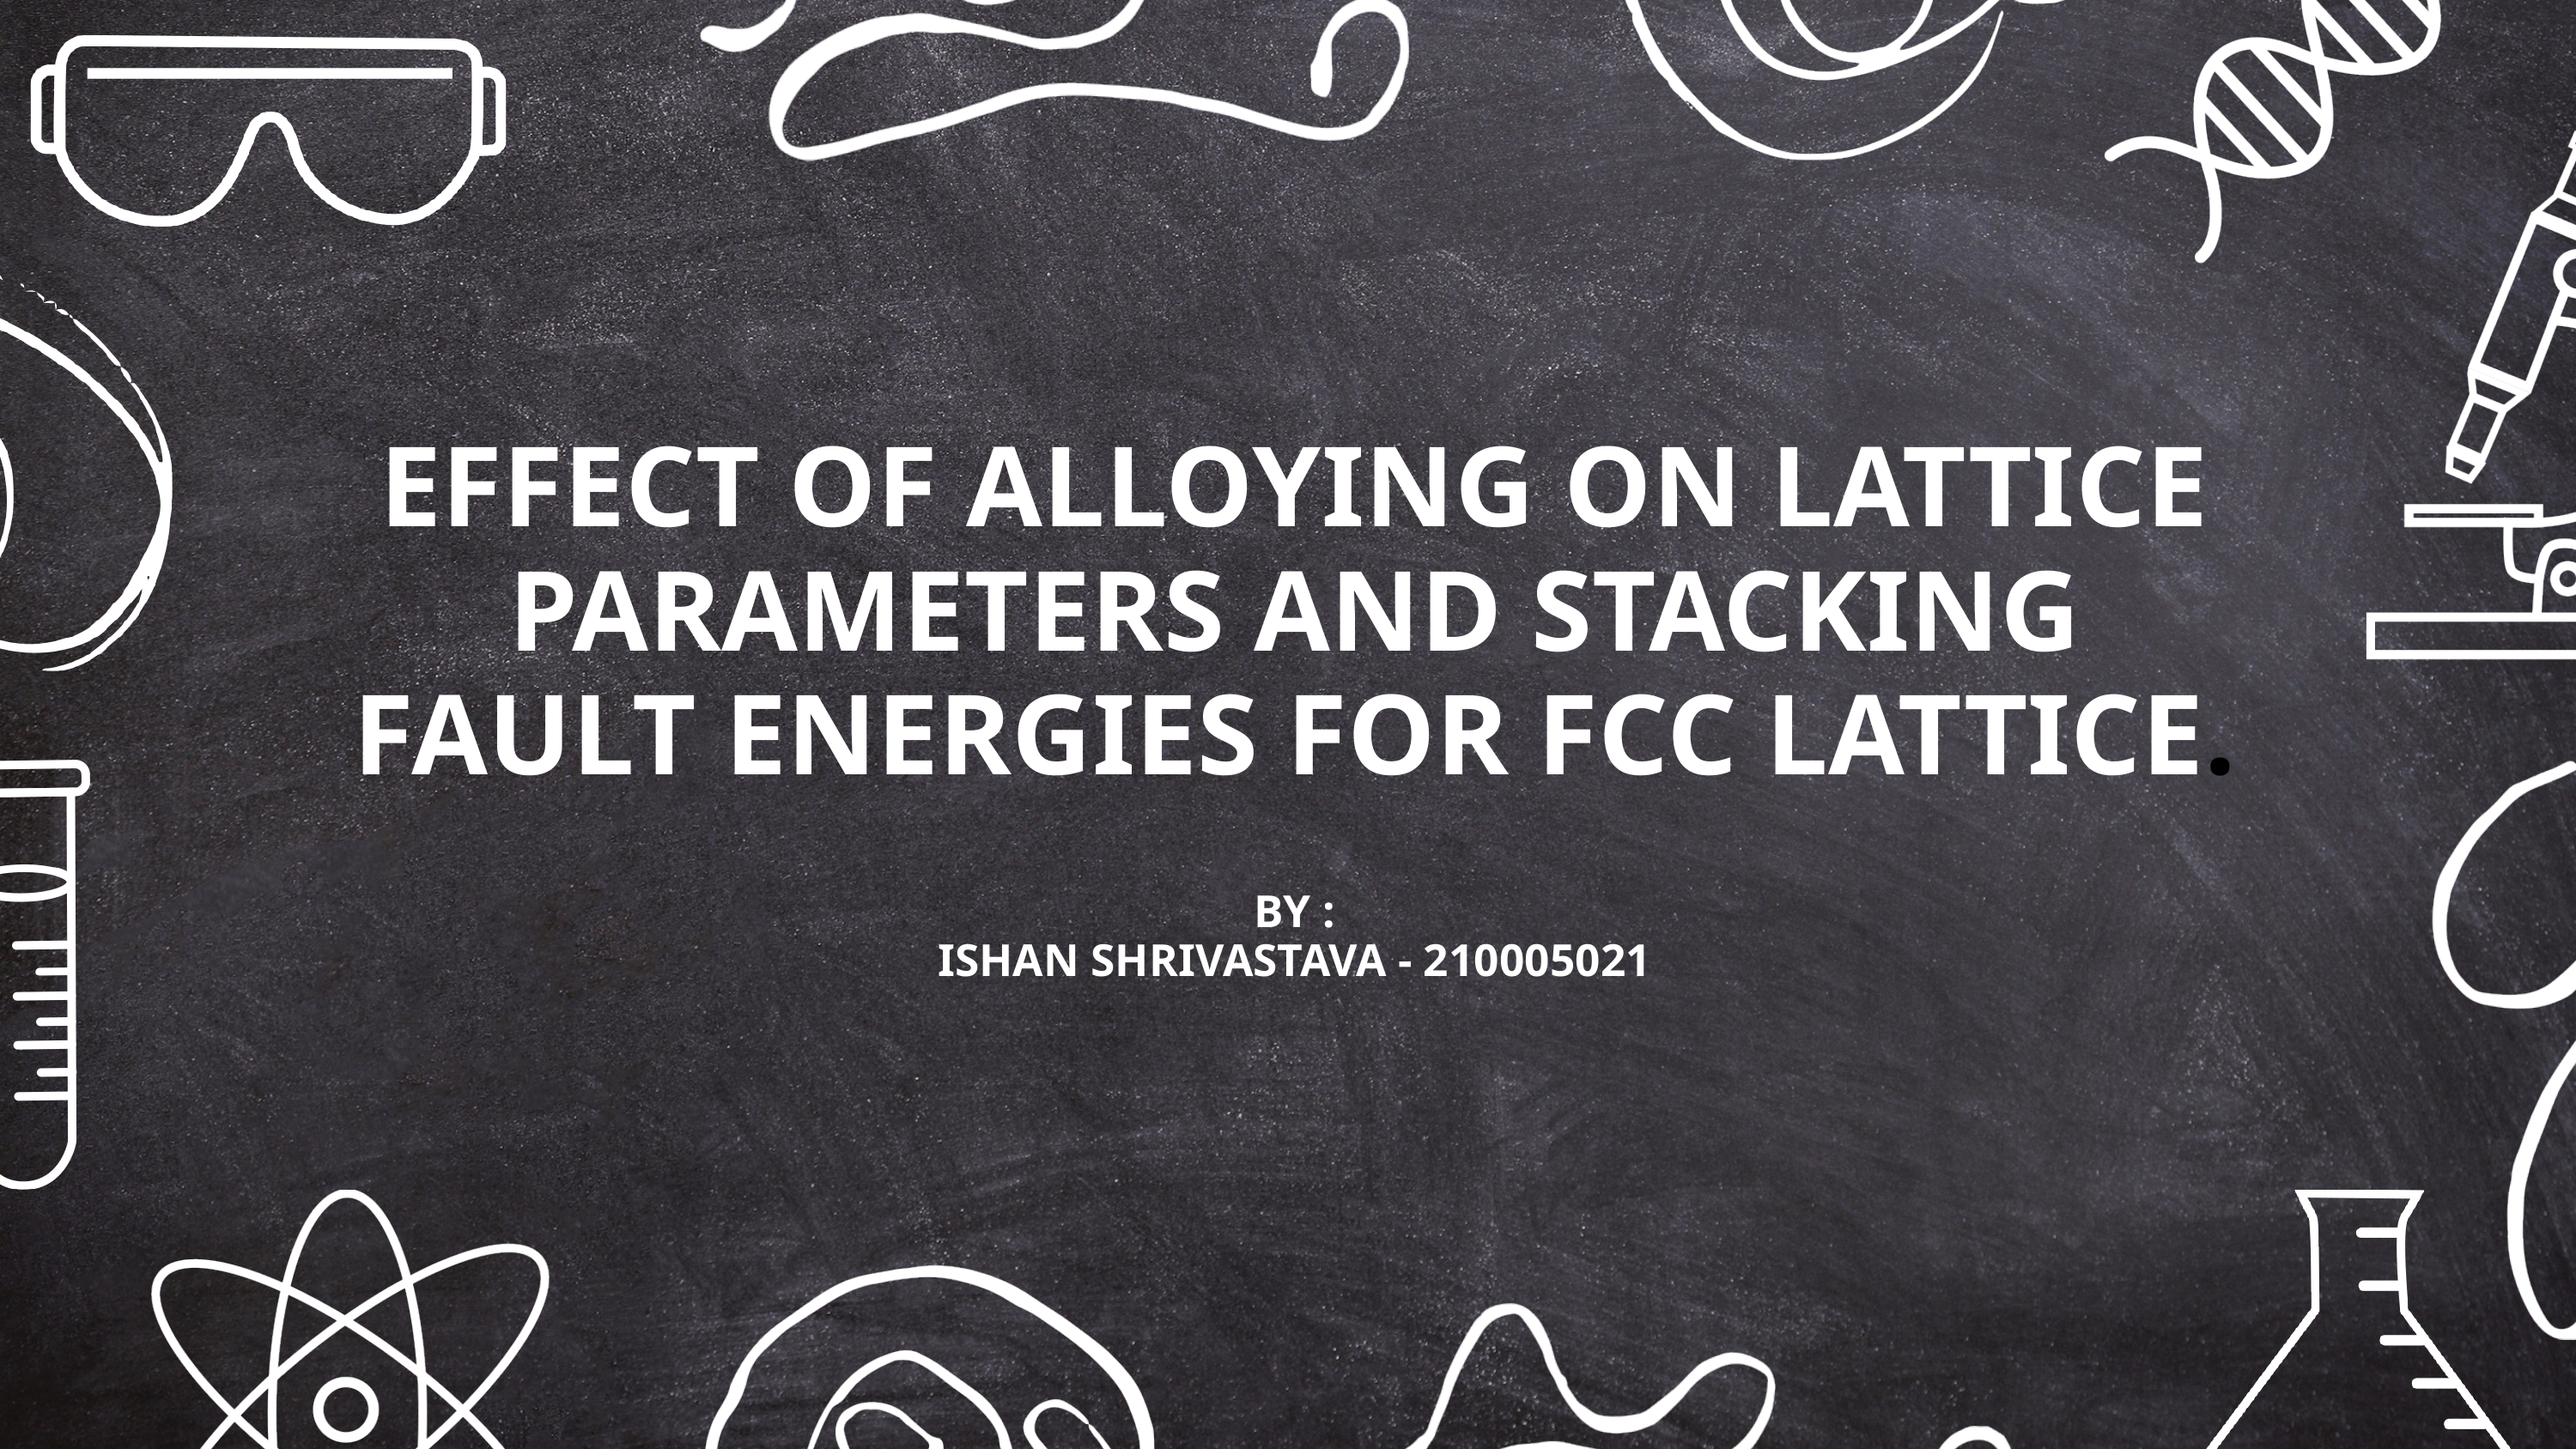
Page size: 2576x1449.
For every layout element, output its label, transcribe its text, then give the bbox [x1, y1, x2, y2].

text_box [2197, 1190, 2526, 1449]
text_box [2431, 760, 2576, 1340]
text_box [701, 1264, 1165, 1449]
text_box [700, 0, 1411, 161]
text_box EFFECT OF ALLOYING ON LATTICE PARAMETERS AND STACKING FAULT ENERGIES FOR FCC LATTICE. [349, 424, 2240, 921]
text_box [1346, 1303, 2015, 1449]
text_box BY : ISHAN SHRIVASTAVA - 210005021 [636, 886, 1953, 1035]
text_box [1605, 0, 2069, 161]
text_box [2366, 264, 2576, 660]
text_box [0, 760, 90, 1190]
text_box [0, 264, 173, 671]
text_box [30, 35, 507, 227]
text_box [2104, 0, 2576, 264]
text_box [144, 1190, 556, 1449]
text_box [0, 0, 2576, 1449]
